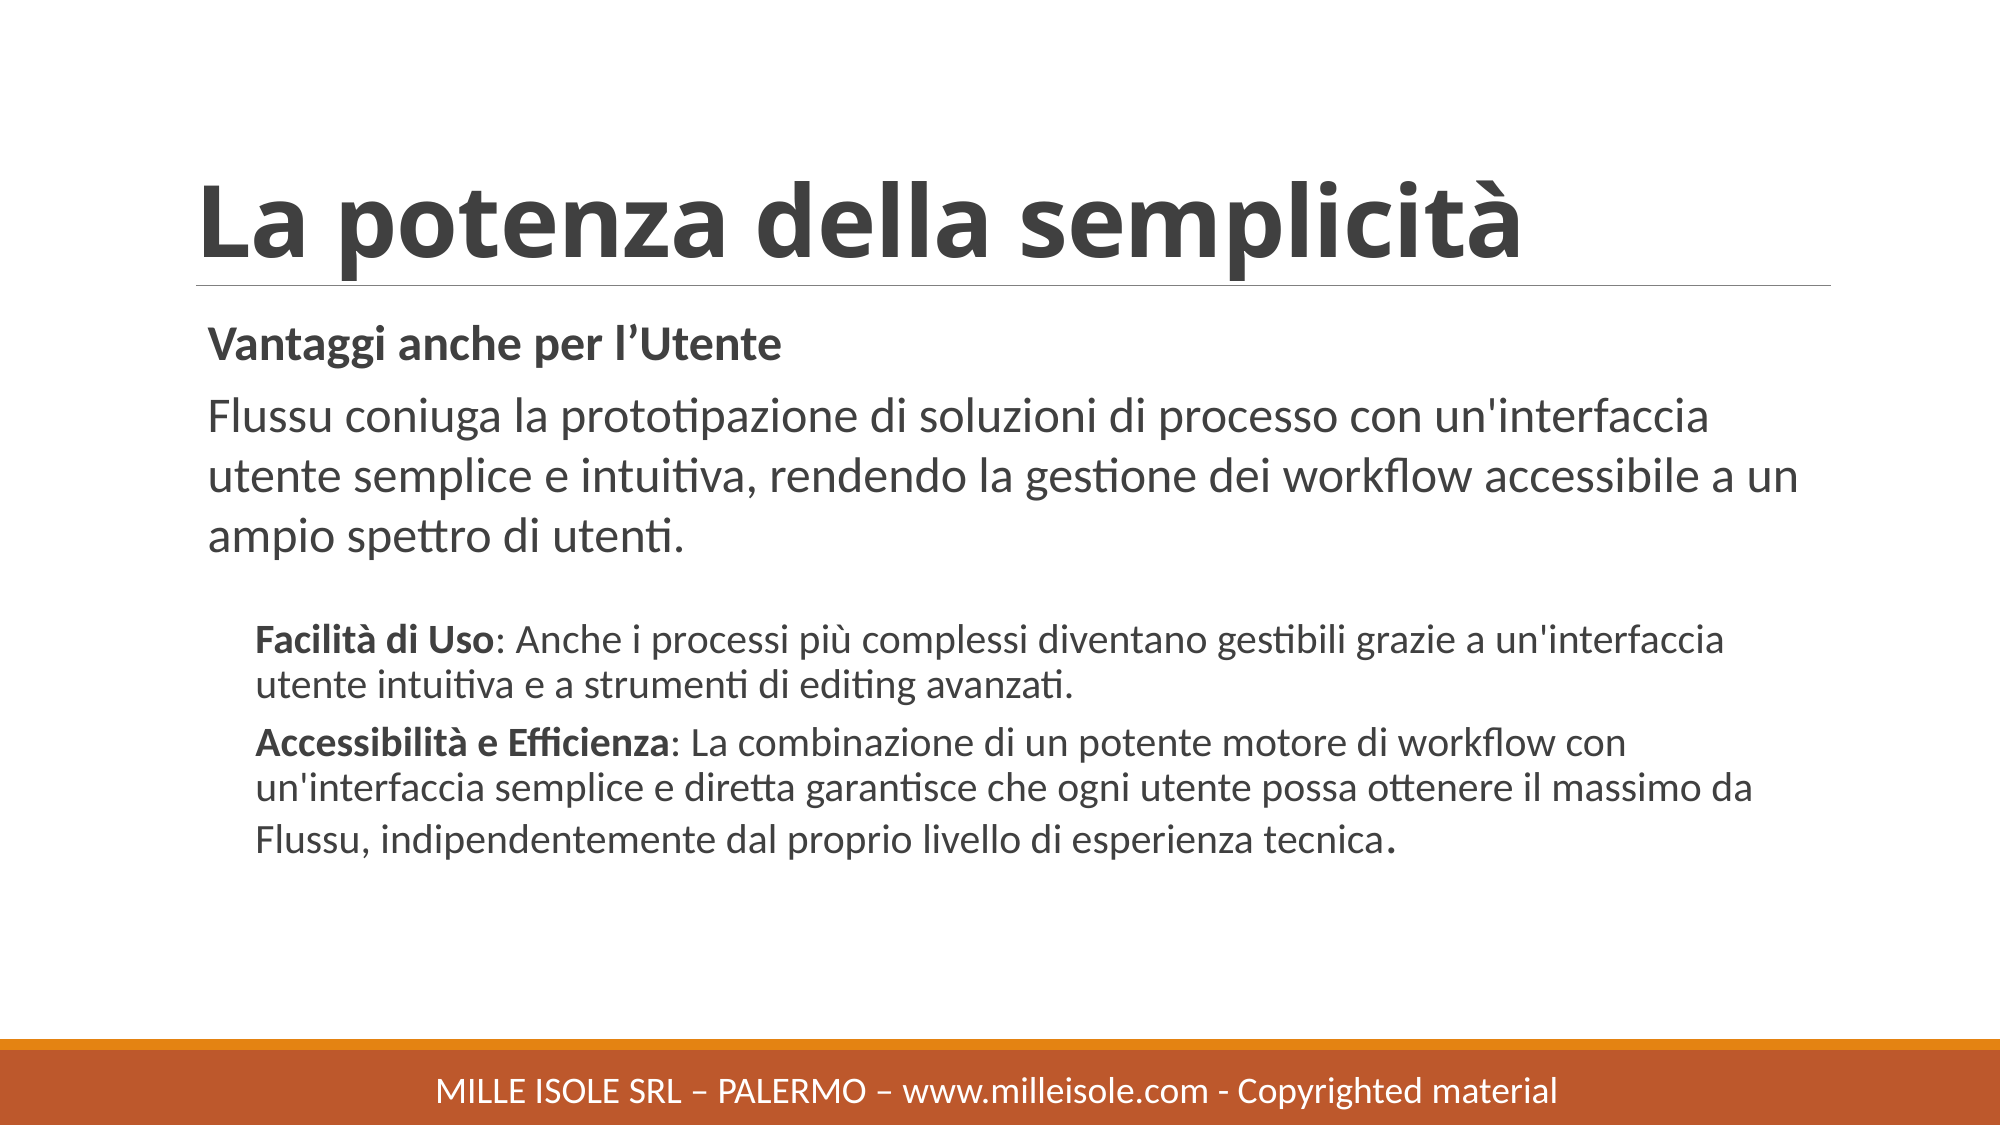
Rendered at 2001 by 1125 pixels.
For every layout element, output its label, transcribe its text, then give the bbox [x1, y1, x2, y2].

title La potenza della semplicità [180, 47, 1830, 285]
list Vantaggi anche per l’Utente Flussu coniuga la prototipazione di soluzioni di processo con un'interfaccia utente semplice e intuitiva, rendendo la gestione dei workflow accessibile a un ampio spettro di utenti. Facilità di Uso: Anche i processi più complessi diventano gestibili grazie a un'interfaccia utente intuitiva e a strumenti di editing avanzati. Accessibilità e Efficienza: La combinazione di un potente motore di workflow con un'interfaccia semplice e diretta garantisce che ogni utente possa ottenere il massimo da Flussu, indipendentemente dal proprio livello di esperienza tecnica. [207, 302, 1830, 963]
